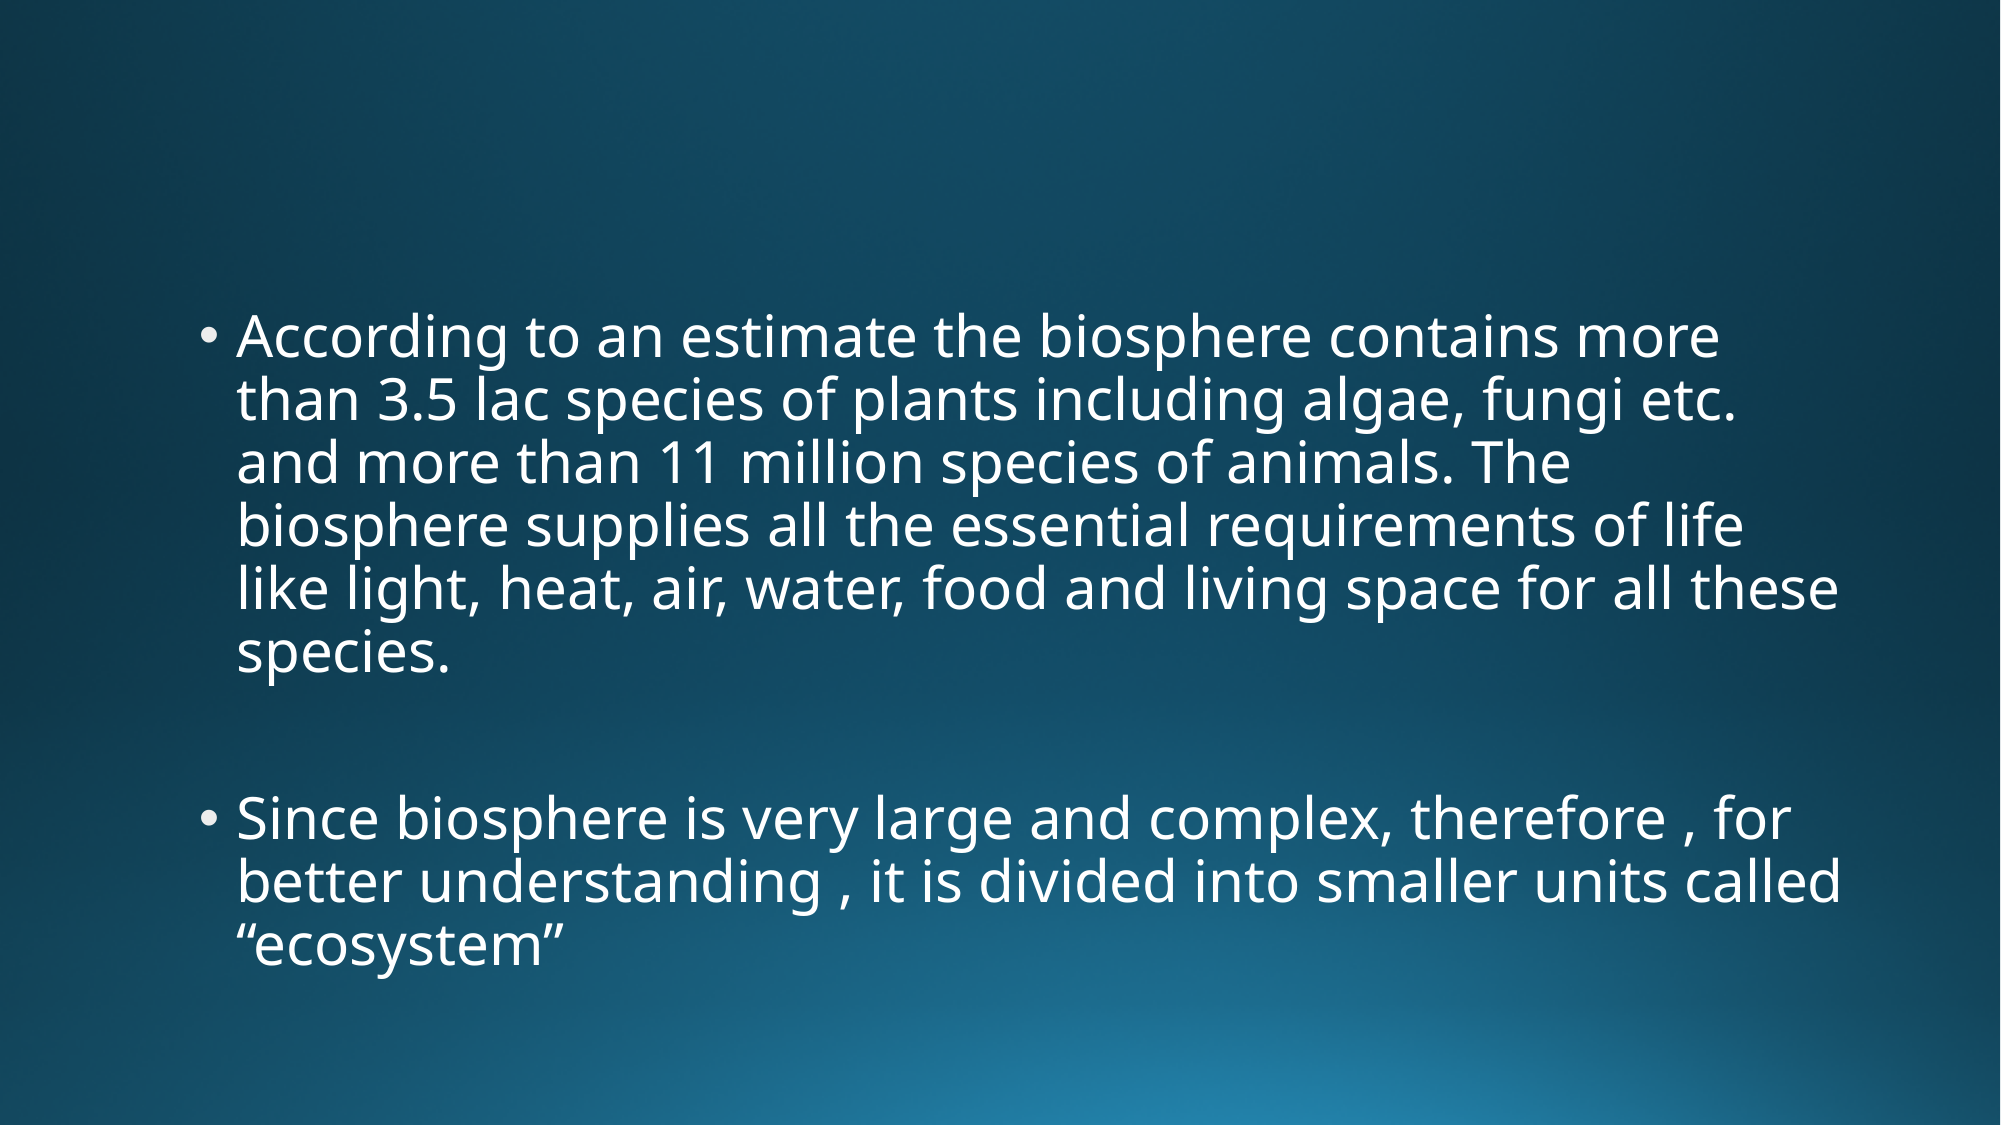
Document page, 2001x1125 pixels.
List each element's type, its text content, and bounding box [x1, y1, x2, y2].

list According to an estimate the biosphere contains more than 3.5 lac species of plants including algae, fungi etc. and more than 11 million species of animals. The biosphere supplies all the essential requirements of life like light, heat, air, water, food and living space for all these species. Since biosphere is very large and complex, therefore , for better understanding , it is divided into smaller units called “ecosystem” [183, 299, 1863, 1014]
picture [0, 0, 2001, 1125]
